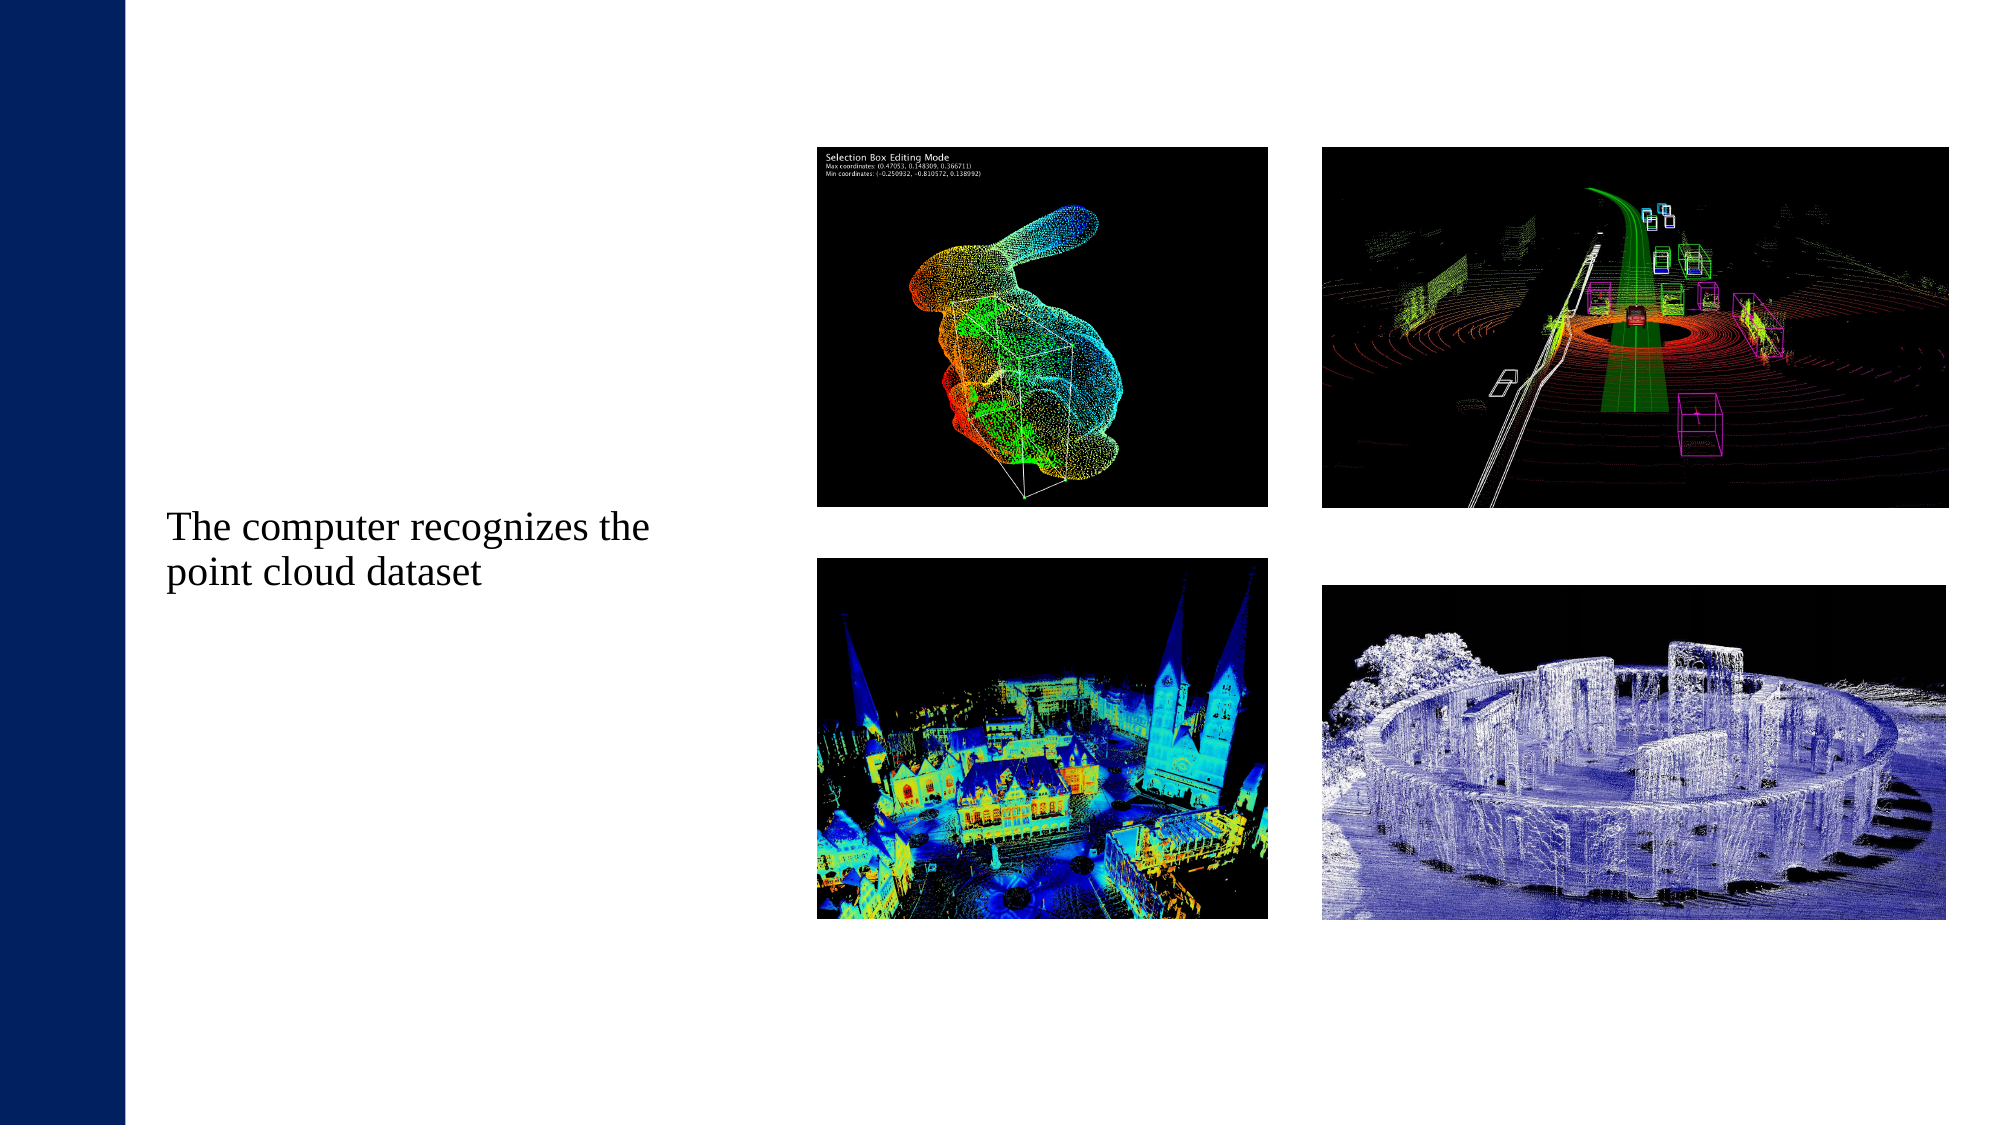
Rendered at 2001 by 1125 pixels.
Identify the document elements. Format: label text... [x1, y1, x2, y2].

picture [816, 557, 1268, 919]
picture [1321, 584, 1947, 920]
picture [1322, 146, 1950, 509]
picture [816, 147, 1268, 507]
text_box The computer recognizes the point cloud dataset [151, 496, 694, 601]
